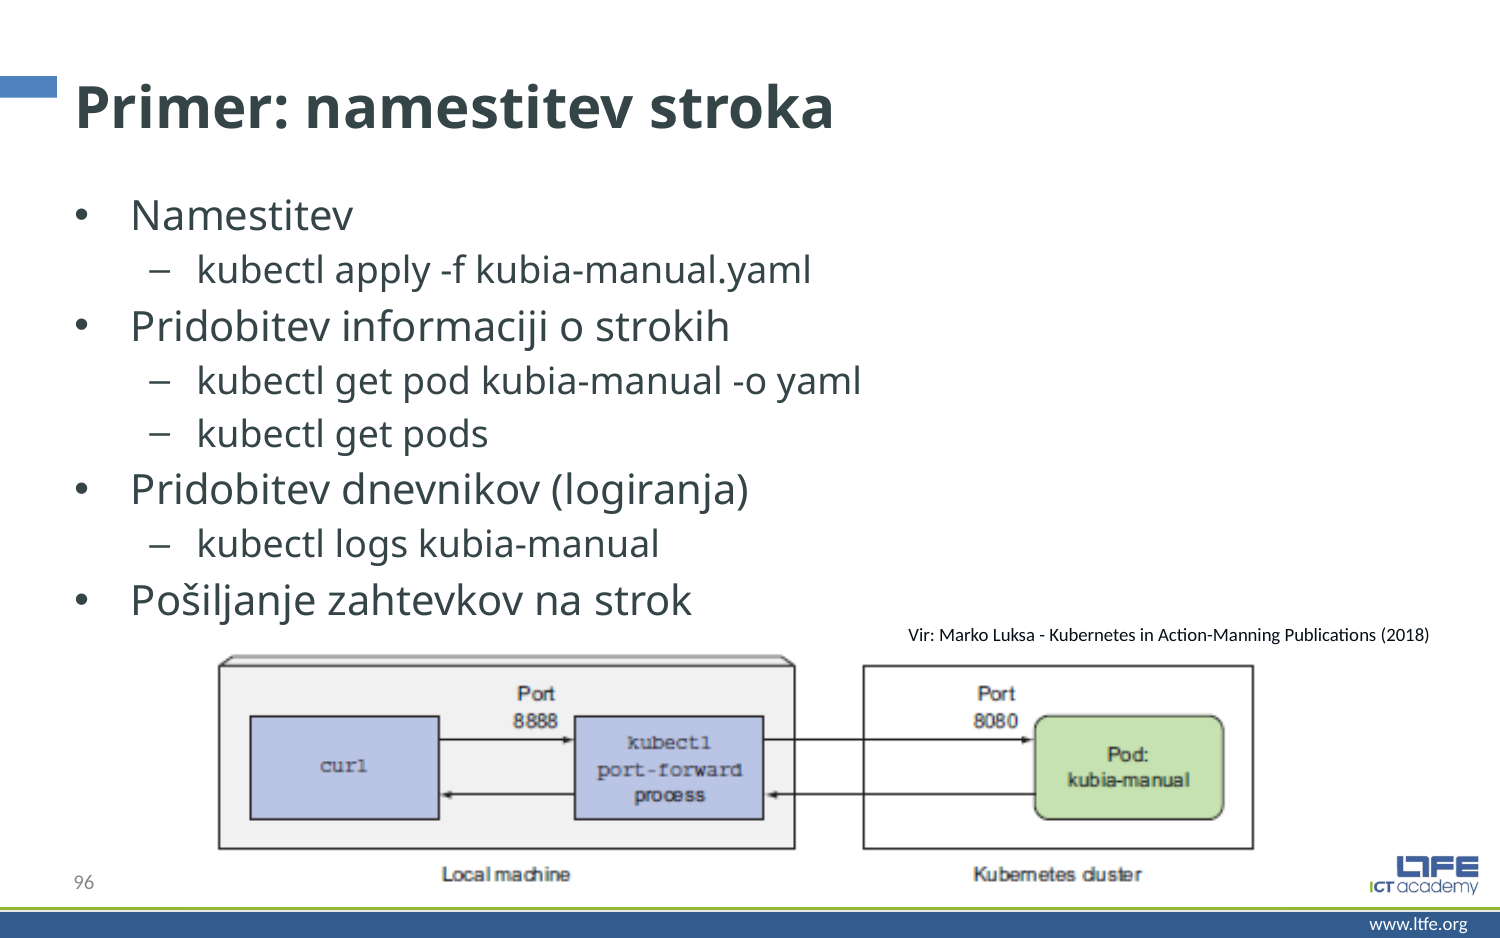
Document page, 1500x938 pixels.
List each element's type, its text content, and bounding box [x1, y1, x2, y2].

picture [0, 0, 1500, 938]
text_box Vir: Marko Luksa - Kubernetes in Action-Manning Publications (2018) [893, 615, 1500, 654]
list Namestitev kubectl apply -f kubia-manual.yaml Pridobitev informaciji o strokih kubectl get pod kubia-manual -o yaml kubectl get pods Pridobitev dnevnikov (logiranja) kubectl logs kubia-manual Pošiljanje zahtevkov na strok [59, 181, 1392, 831]
title Primer: namestitev stroka [59, 75, 1410, 179]
slide_number 96 [58, 856, 175, 907]
